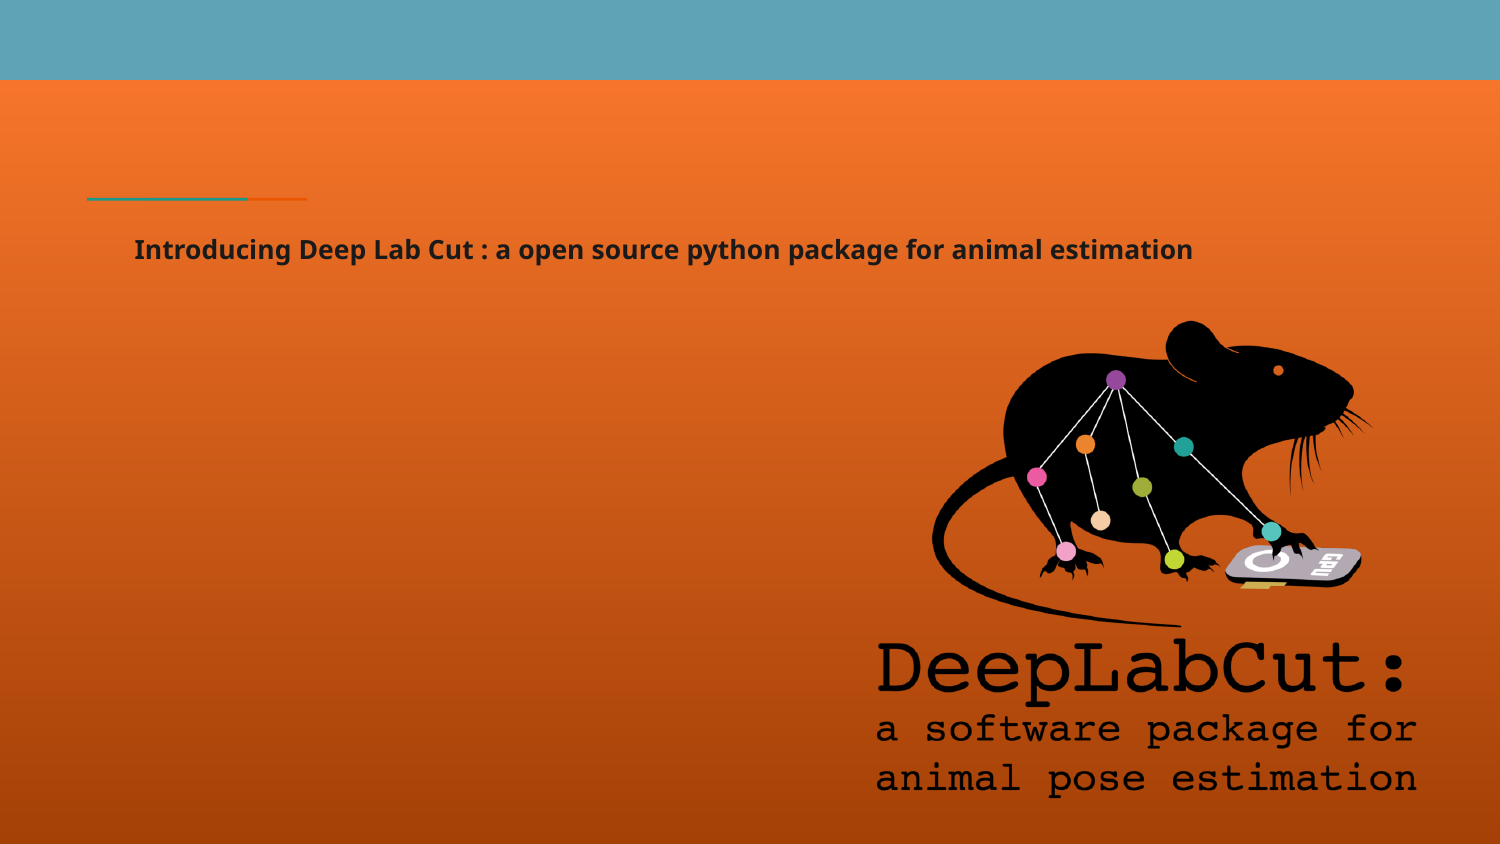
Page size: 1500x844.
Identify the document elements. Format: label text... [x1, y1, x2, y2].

picture [866, 313, 1434, 804]
title Introducing Deep Lab Cut : a open source python package for animal estimation [119, 216, 1381, 305]
